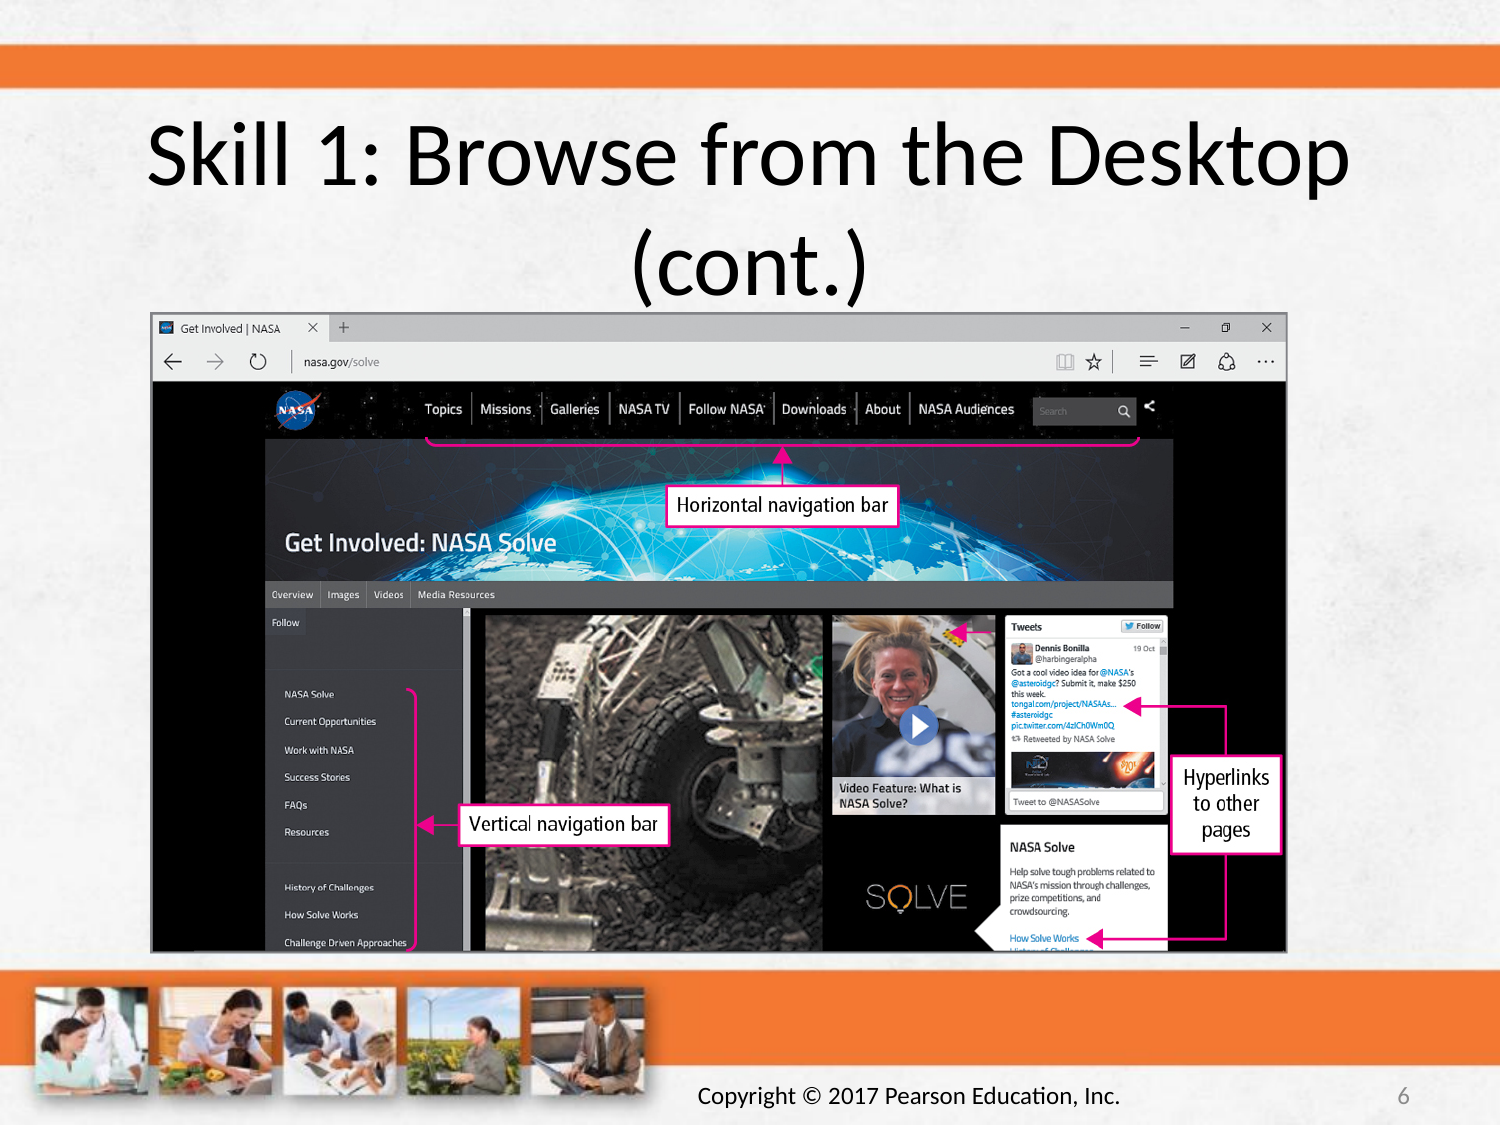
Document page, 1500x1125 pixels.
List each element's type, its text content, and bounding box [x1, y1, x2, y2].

footer Copyright © 2017 Pearson Education, Inc. [650, 1050, 1175, 1110]
picture [0, 0, 1500, 1125]
slide_number 6 [1074, 1065, 1425, 1125]
title Skill 1: Browse from the Desktop (cont.) [99, 116, 1401, 292]
